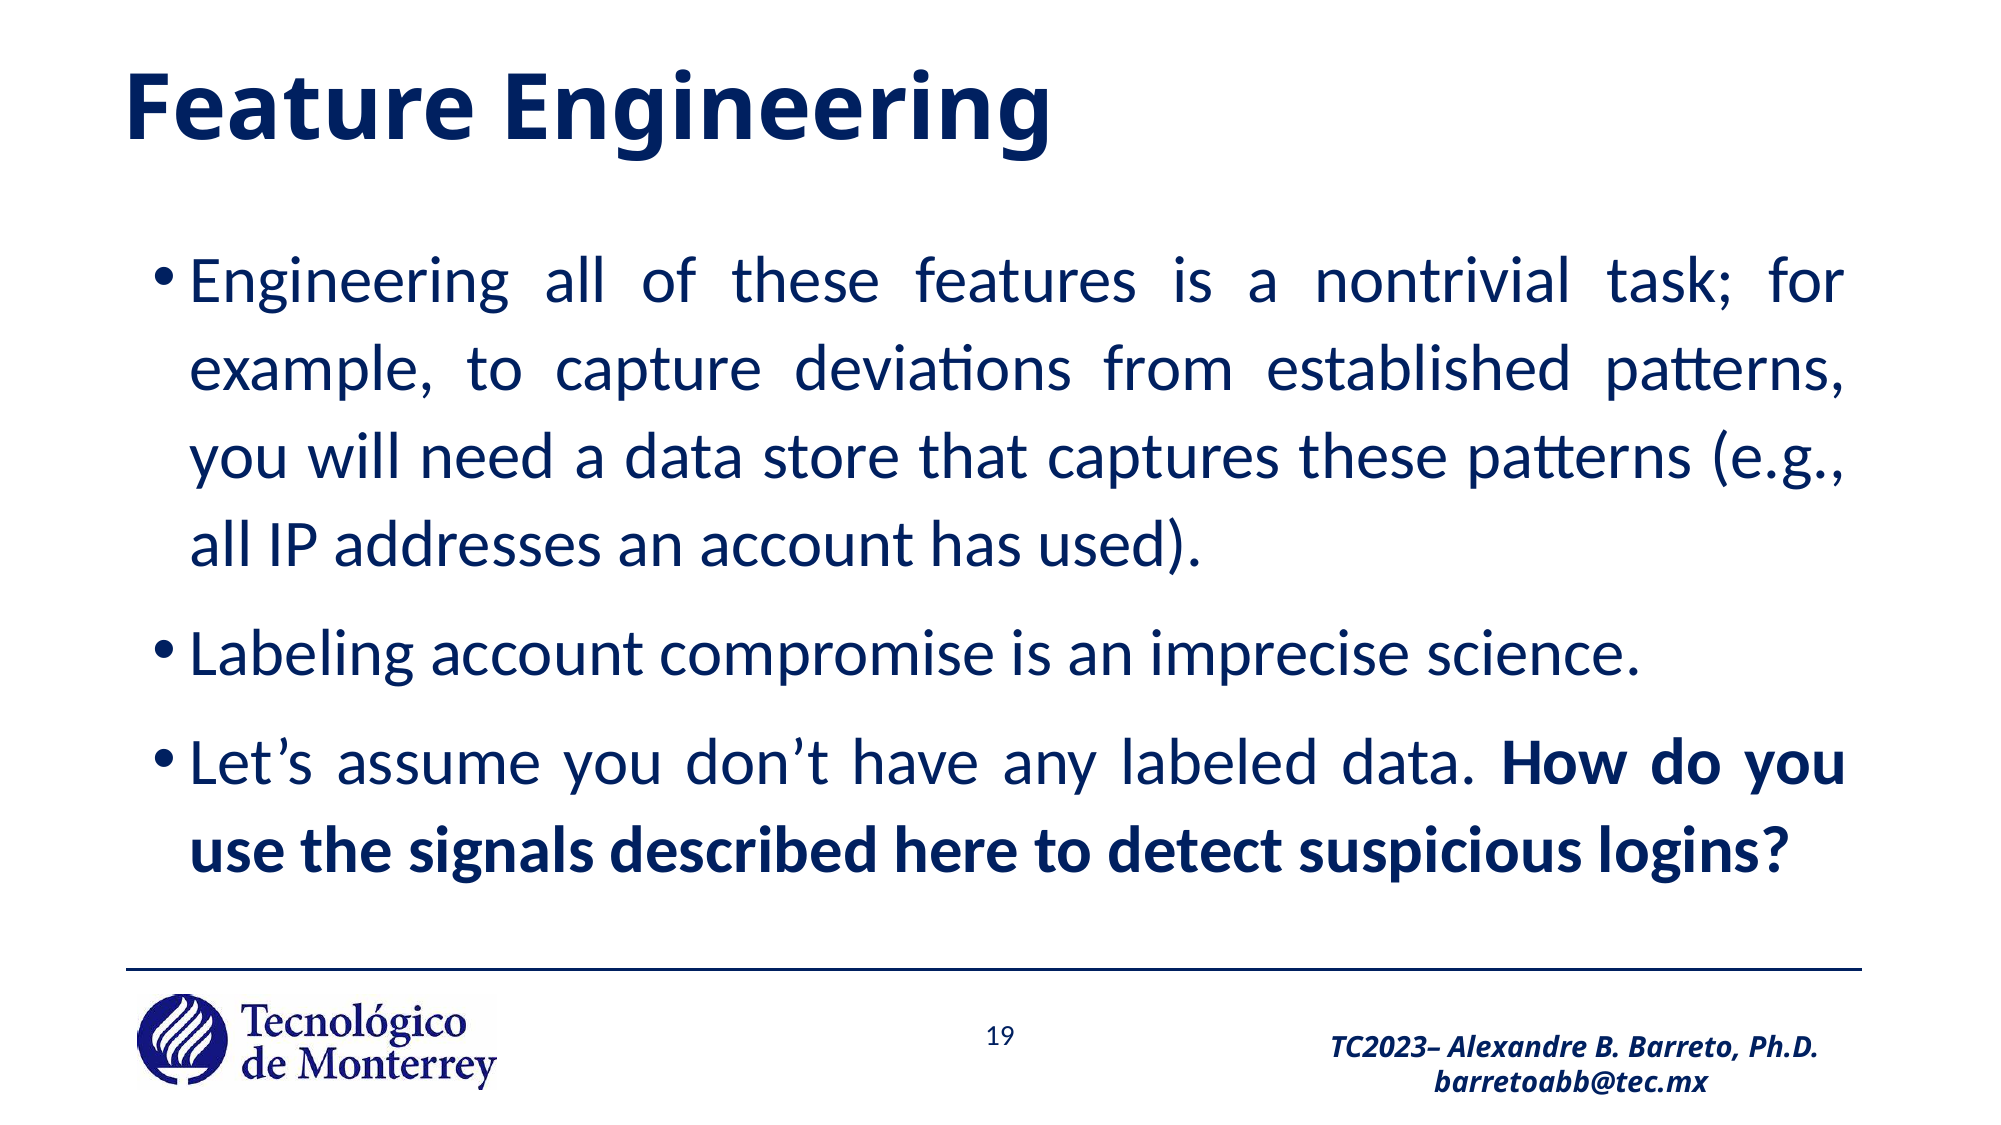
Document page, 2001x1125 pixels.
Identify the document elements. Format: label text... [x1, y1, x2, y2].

list Engineering all of these features is a nontrivial task; for example, to capture deviations from established patterns, you will need a data store that captures these patterns (e.g., all IP addresses an account has used). Labeling account compromise is an imprecise science. Let’s assume you don’t have any labeled data. How do you use the signals described here to detect suspicious logins? [137, 219, 1863, 946]
picture [137, 994, 497, 1090]
title Feature Engineering [107, 41, 1833, 178]
